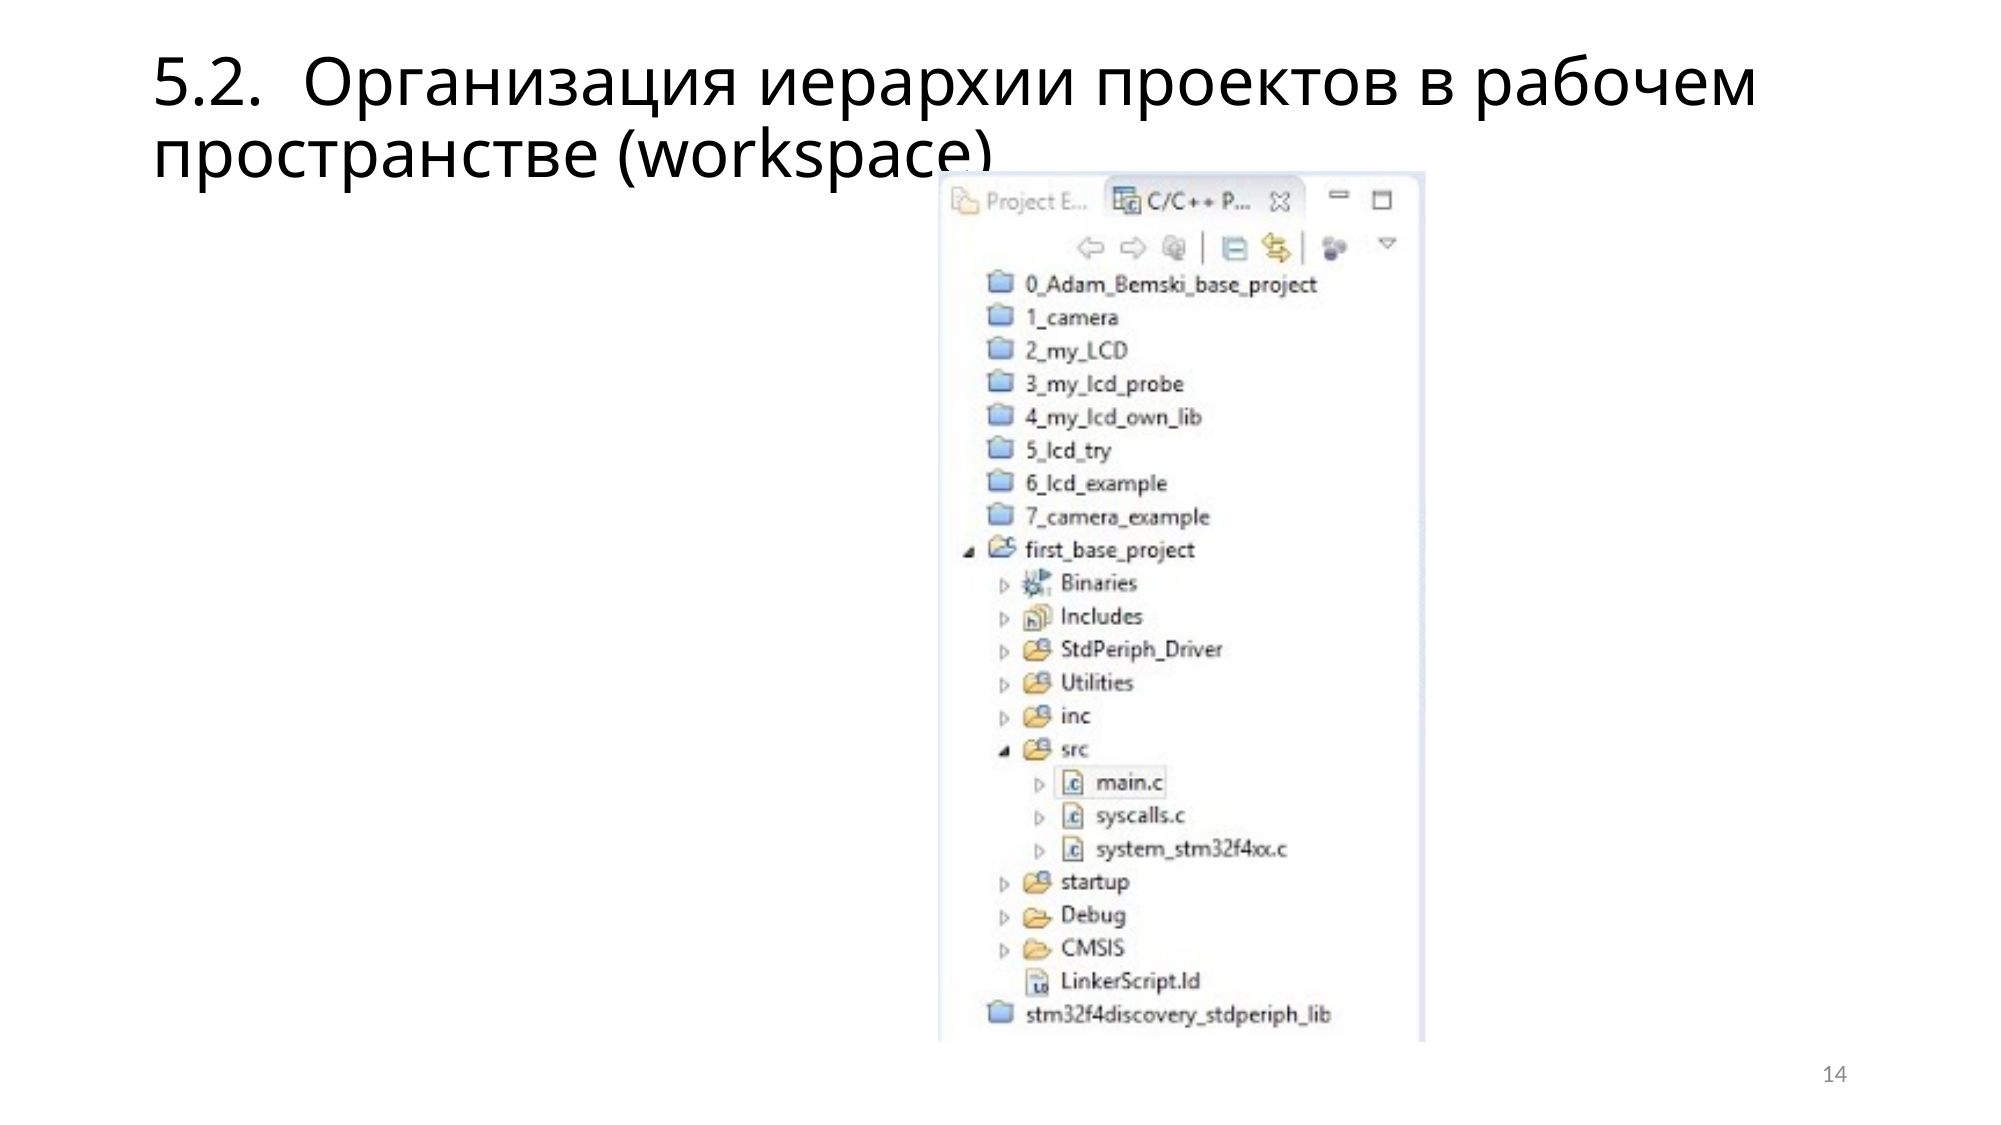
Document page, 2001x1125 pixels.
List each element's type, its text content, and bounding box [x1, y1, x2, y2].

picture [938, 171, 1426, 1043]
slide_number 14 [1412, 1042, 1863, 1103]
title 5.2. Организация иерархии проектов в рабочем пространстве (workspace) [137, 36, 1863, 203]
